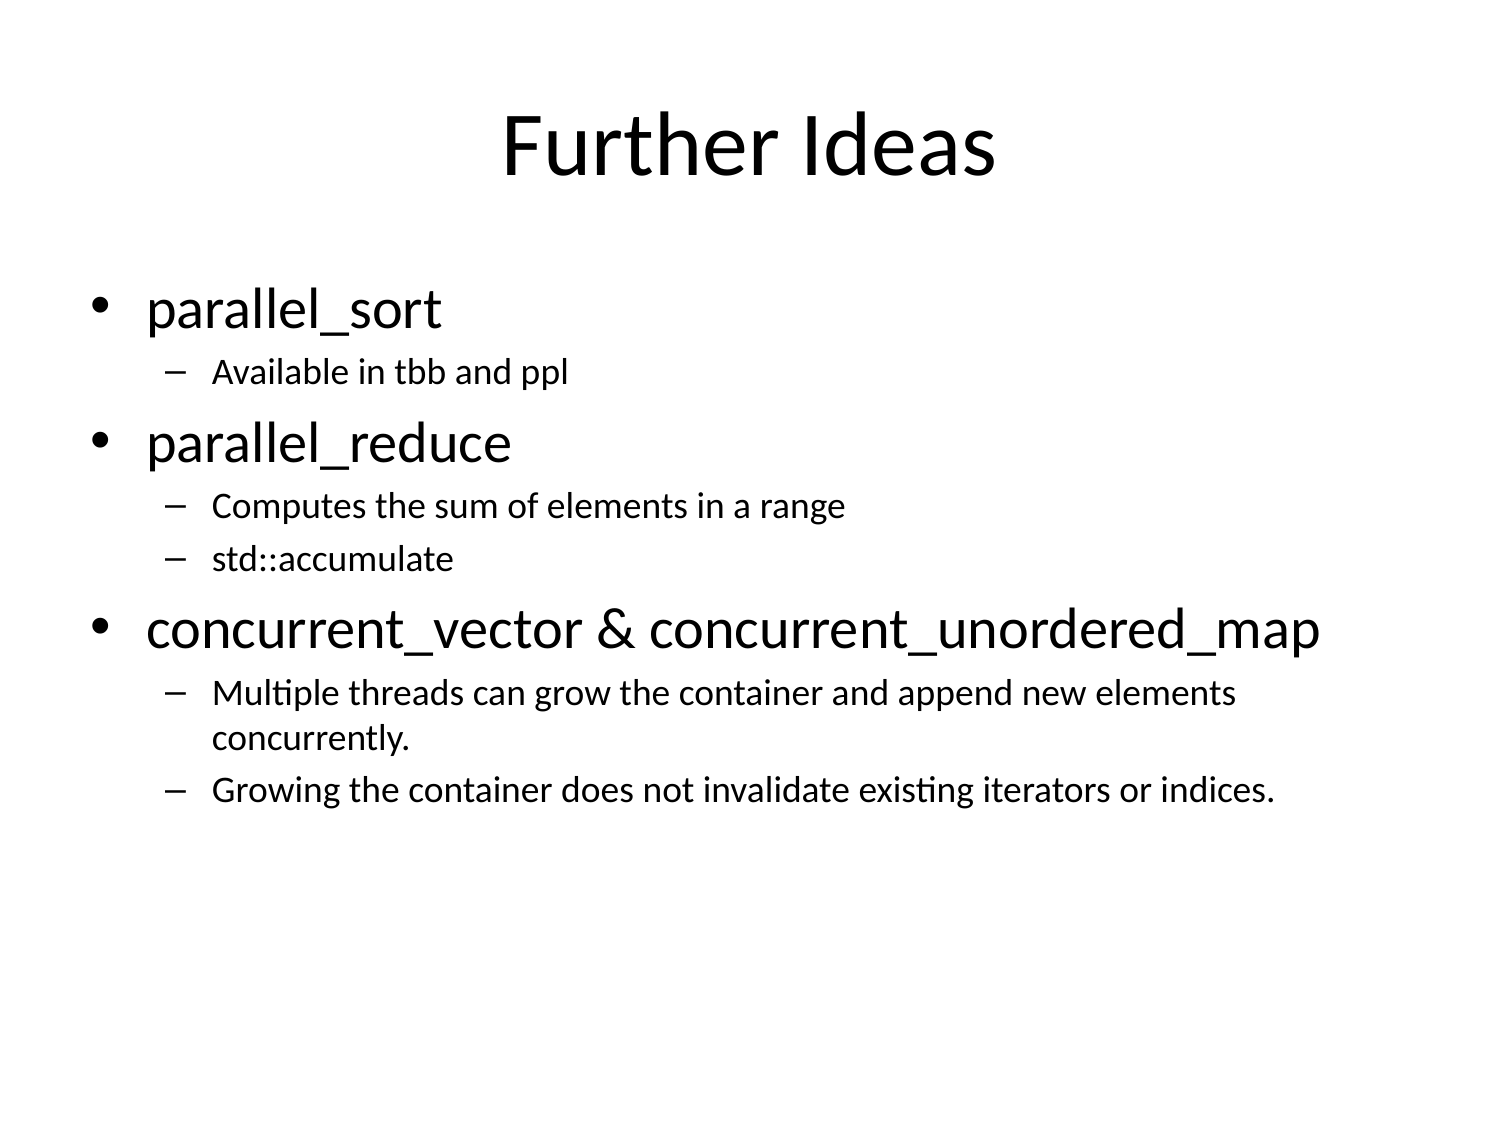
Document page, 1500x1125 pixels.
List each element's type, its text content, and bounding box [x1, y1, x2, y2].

title Further Ideas [75, 45, 1425, 233]
list parallel_sort Available in tbb and ppl parallel_reduce Computes the sum of elements in a range std::accumulate concurrent_vector & concurrent_unordered_map Multiple threads can grow the container and append new elements concurrently. Growing the container does not invalidate existing iterators or indices. [75, 262, 1425, 1005]
